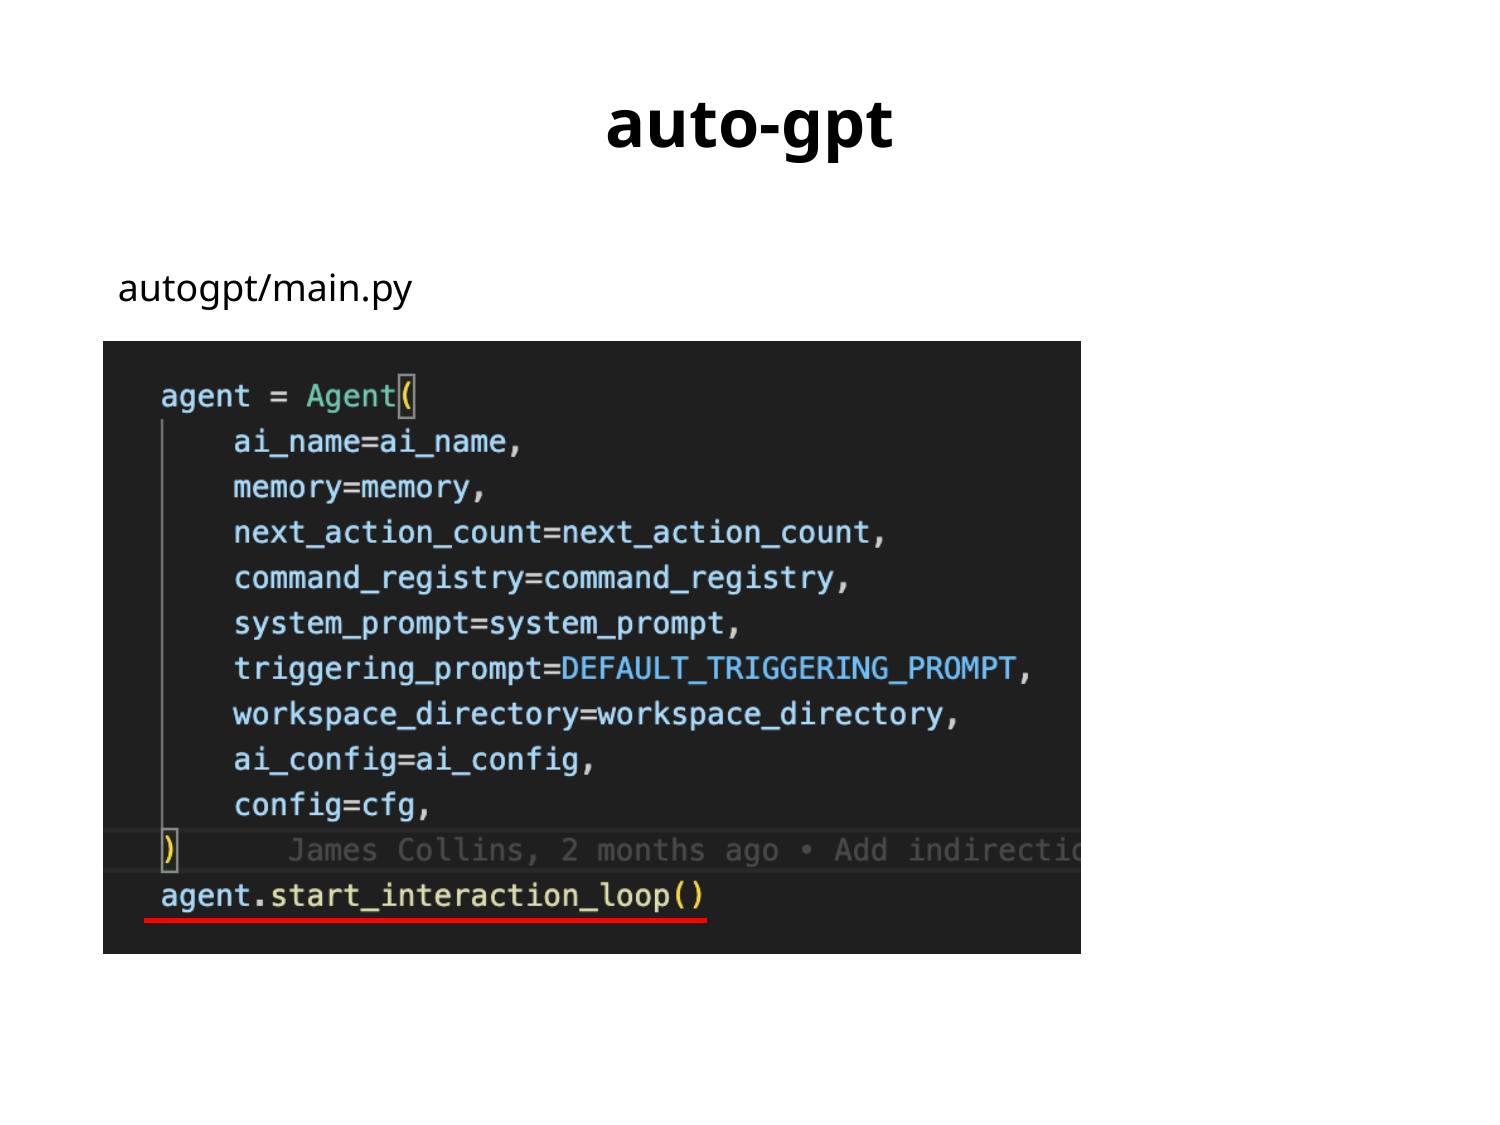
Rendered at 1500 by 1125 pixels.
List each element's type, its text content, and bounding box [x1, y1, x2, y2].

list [103, 341, 1081, 954]
text_box autogpt/main.py [103, 211, 853, 317]
title auto-gpt [103, 59, 1397, 193]
